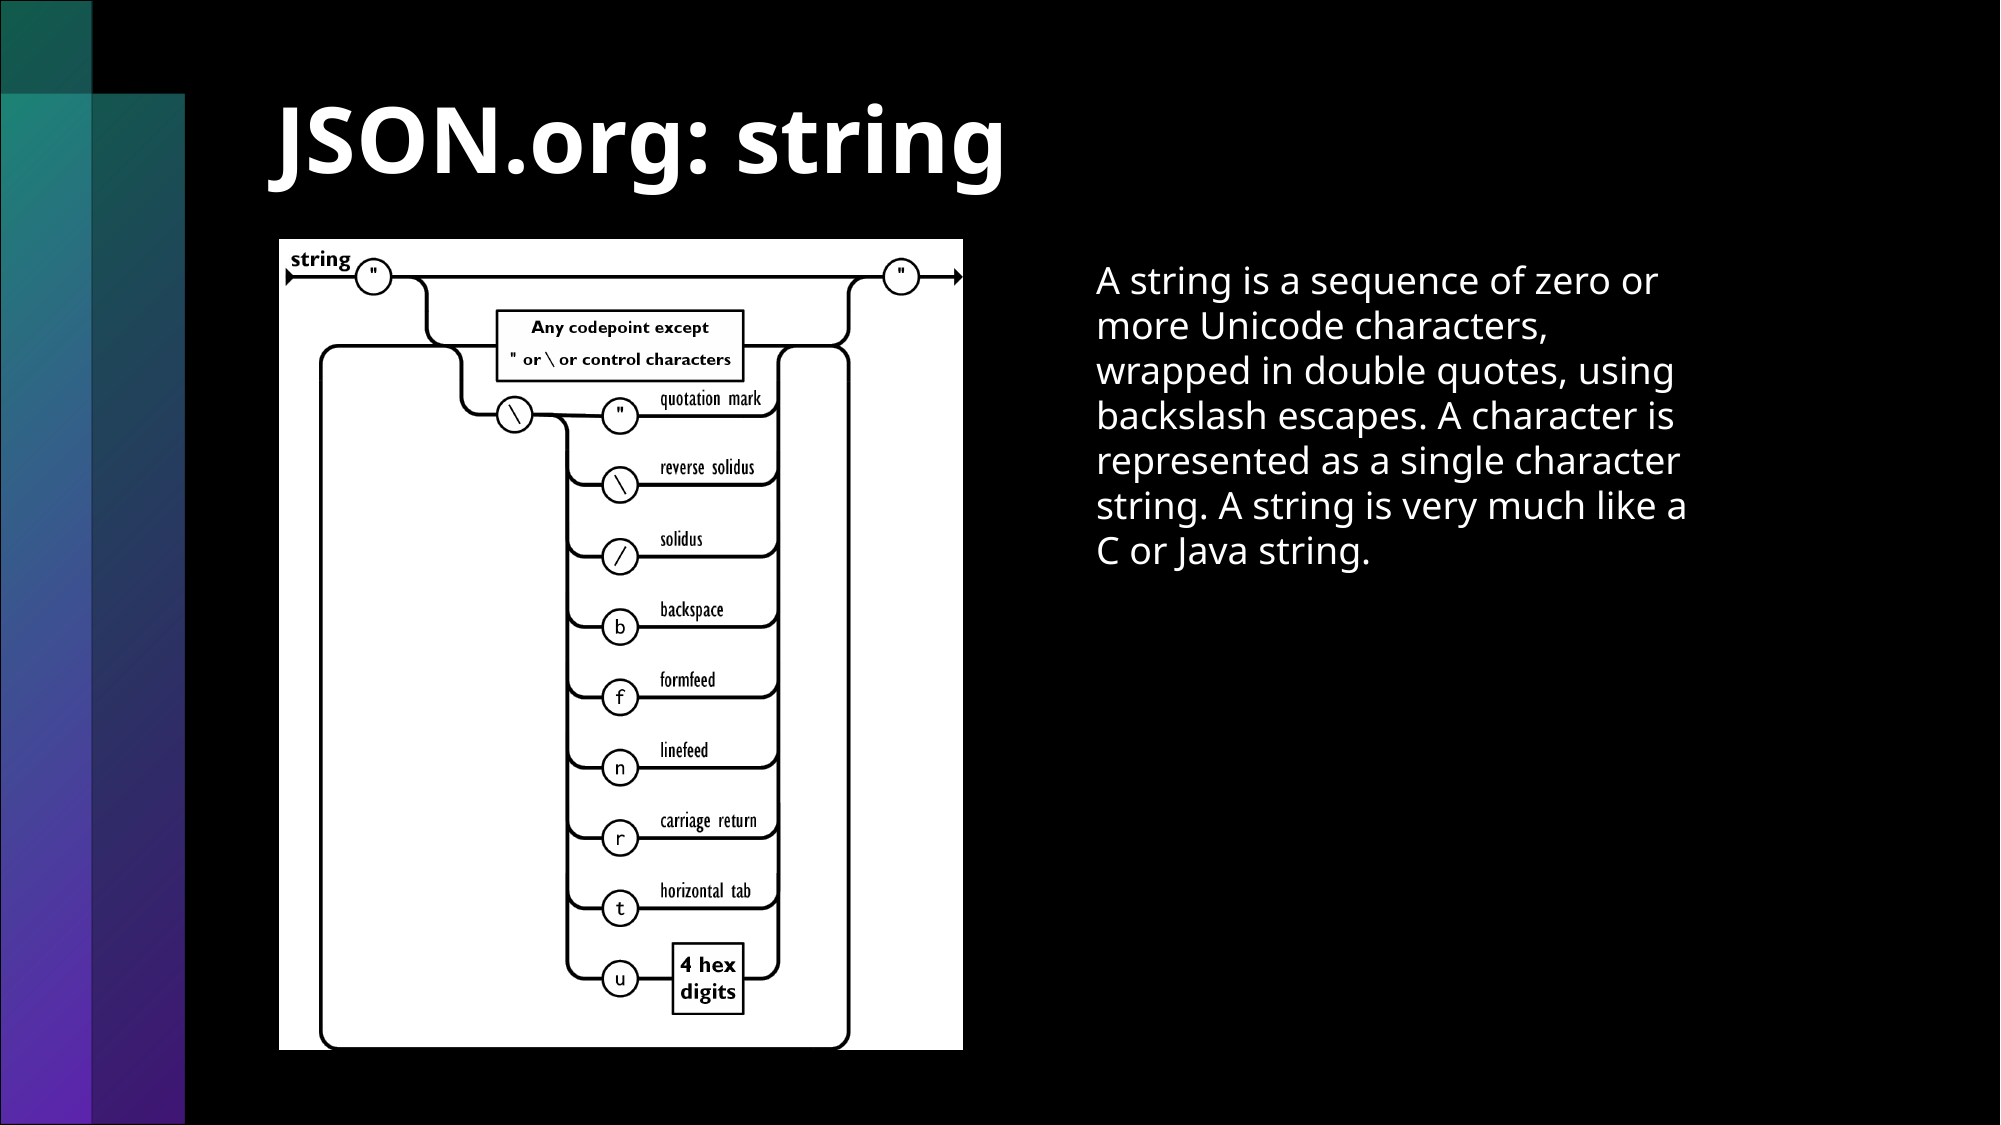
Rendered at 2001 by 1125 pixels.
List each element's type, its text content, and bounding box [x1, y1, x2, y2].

picture [279, 239, 963, 1051]
text_box A string is a sequence of zero or more Unicode characters, wrapped in double quotes, using backslash escapes. A character is represented as a single character string. A string is very much like a C or Java string. [1081, 249, 1722, 580]
title JSON.org: string [260, 74, 1817, 329]
